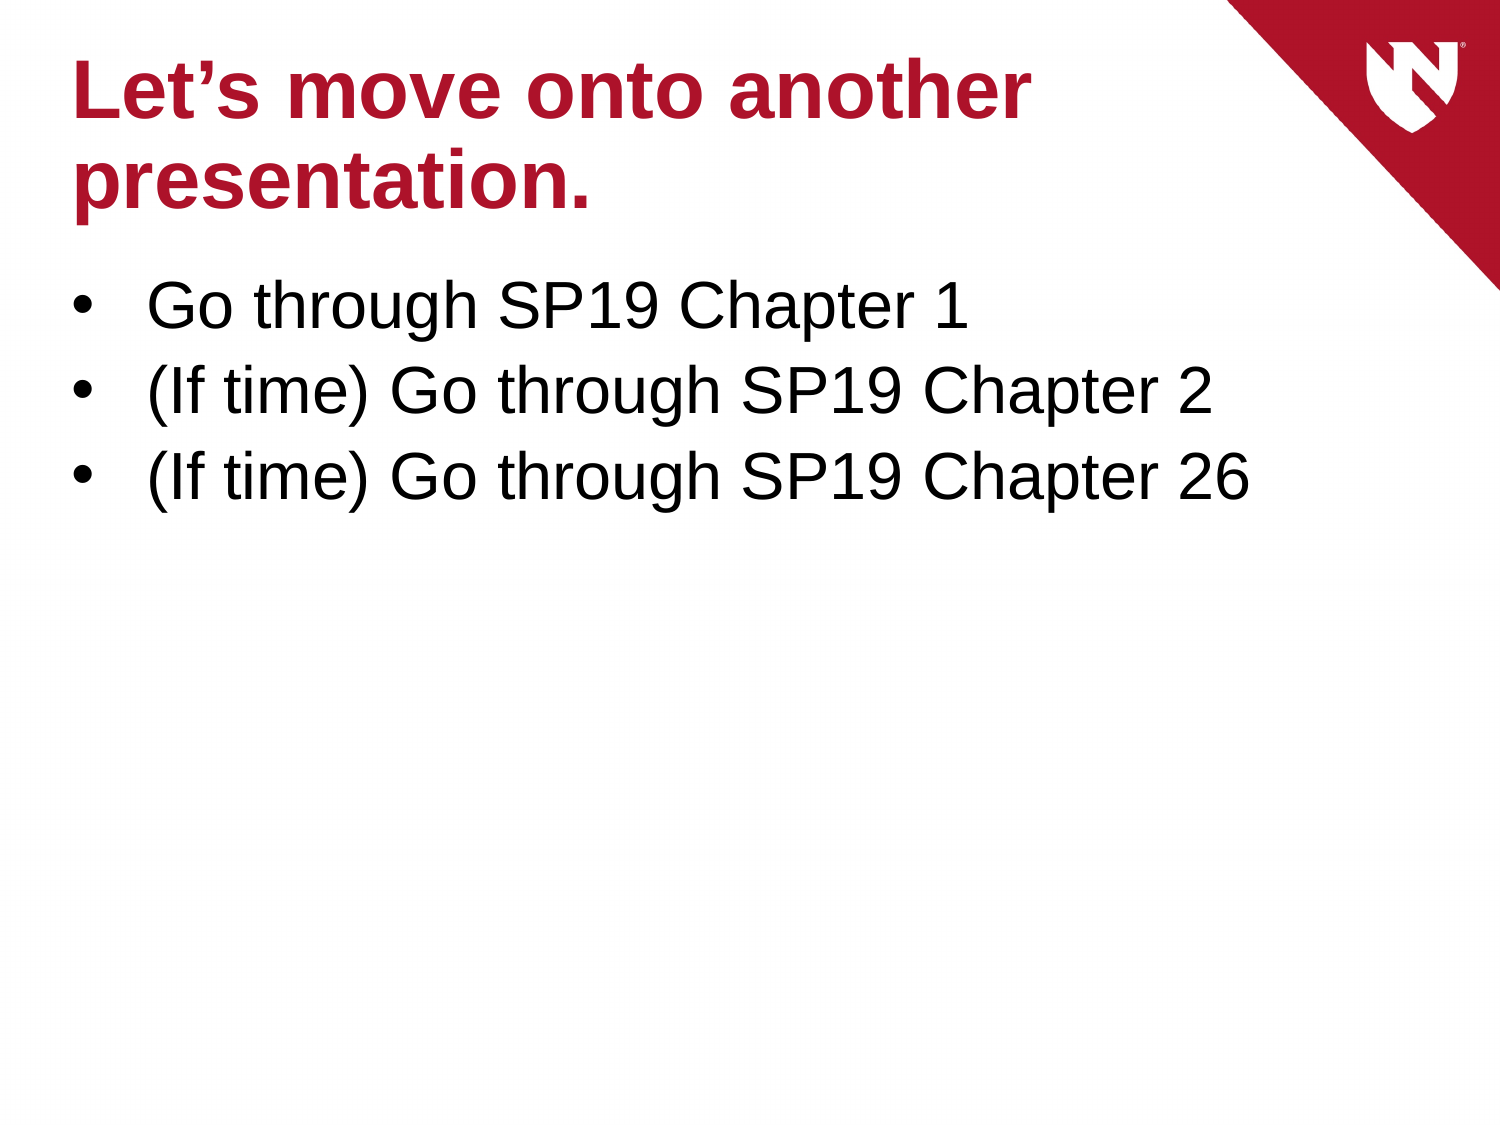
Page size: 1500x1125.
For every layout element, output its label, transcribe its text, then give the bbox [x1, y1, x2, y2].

picture [0, 0, 1500, 1125]
title Let’s move onto another presentation. [56, 35, 1350, 238]
list Go through SP19 Chapter 1 (If time) Go through SP19 Chapter 2 (If time) Go through SP19 Chapter 26 [56, 263, 1444, 1077]
